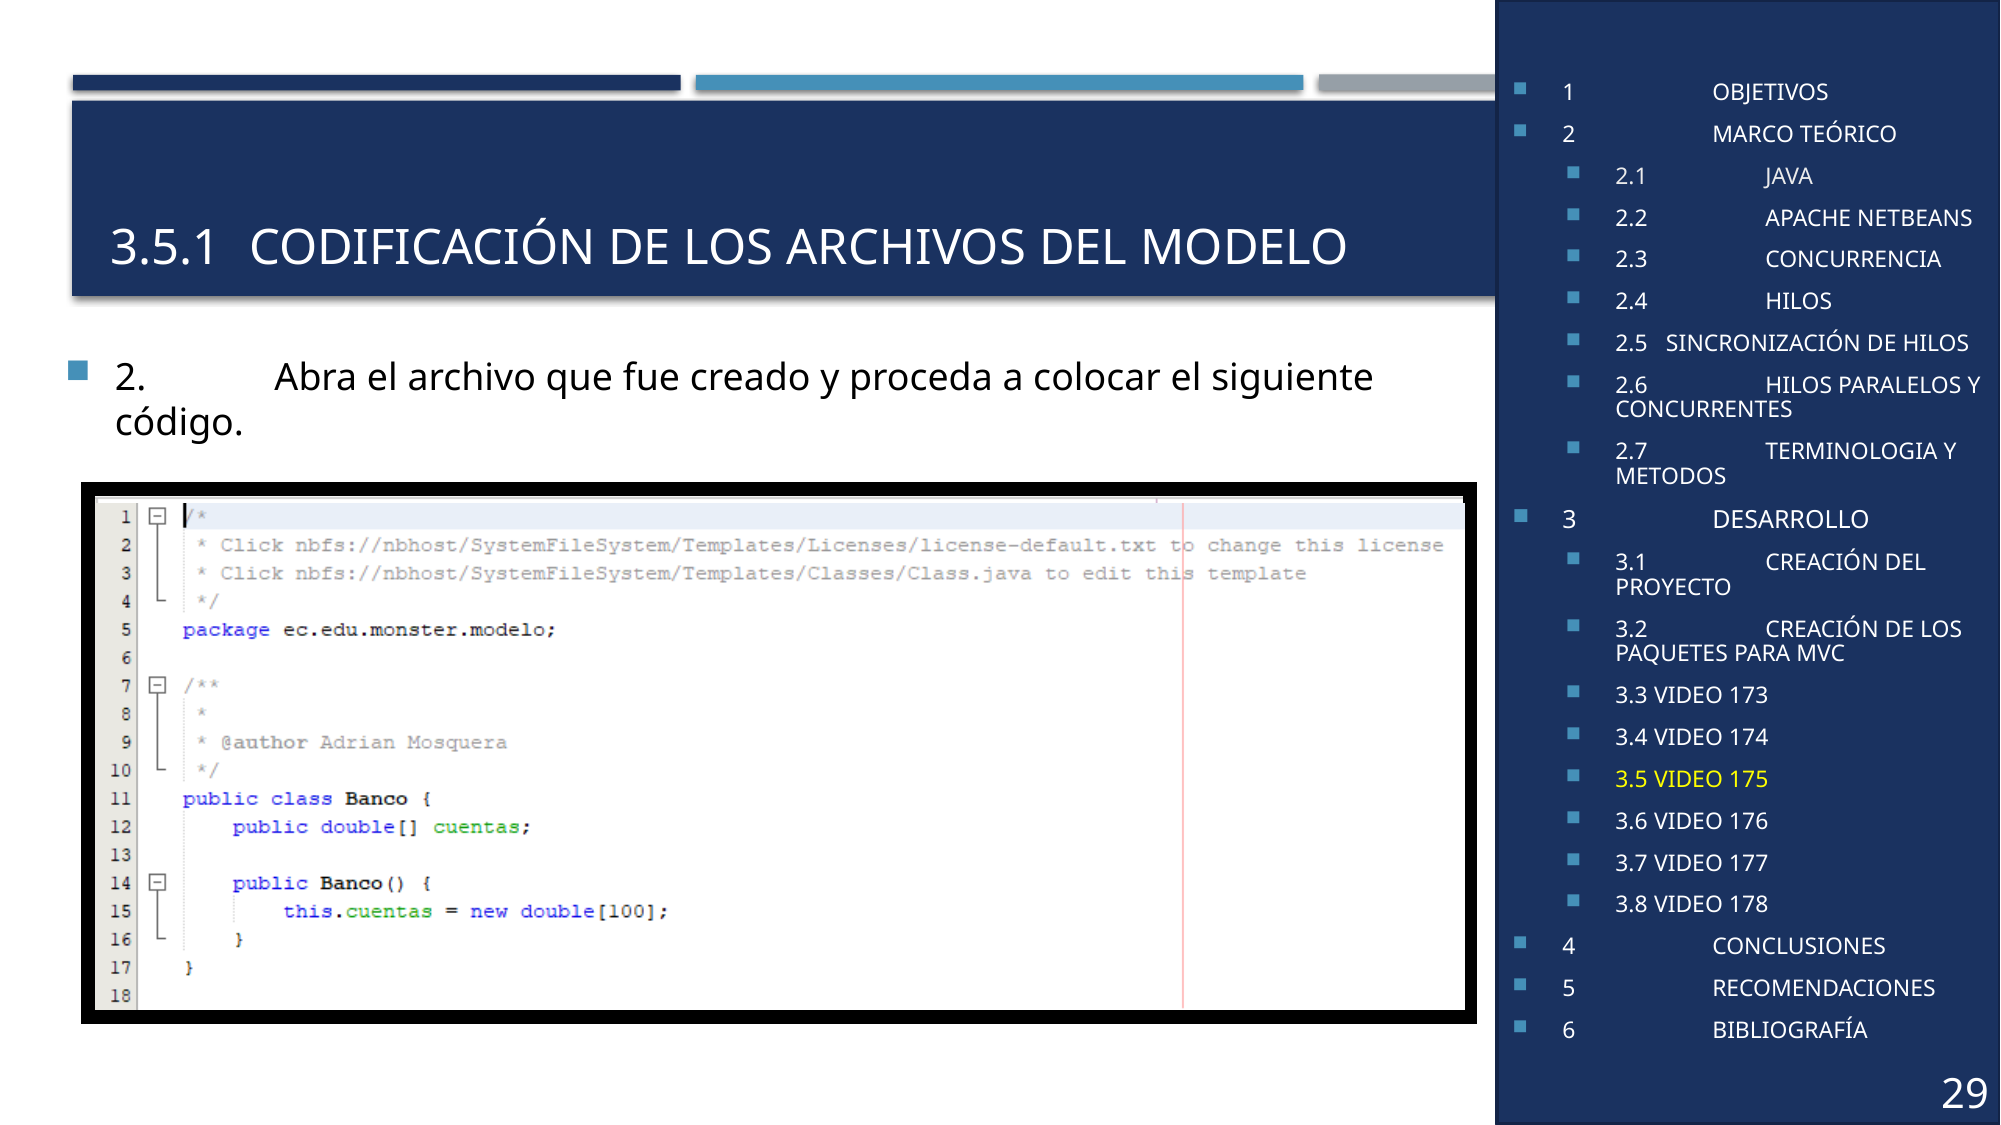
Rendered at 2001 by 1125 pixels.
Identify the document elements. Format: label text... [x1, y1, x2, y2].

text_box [1496, 0, 2000, 1125]
picture [94, 495, 1465, 1011]
title 3.5.1 CODIFICACIÓN DE LOS ARCHIVOS Del modelo [95, 115, 1490, 282]
list 2. Abra el archivo que fue creado y proceda a colocar el siguiente código. [49, 314, 1476, 481]
